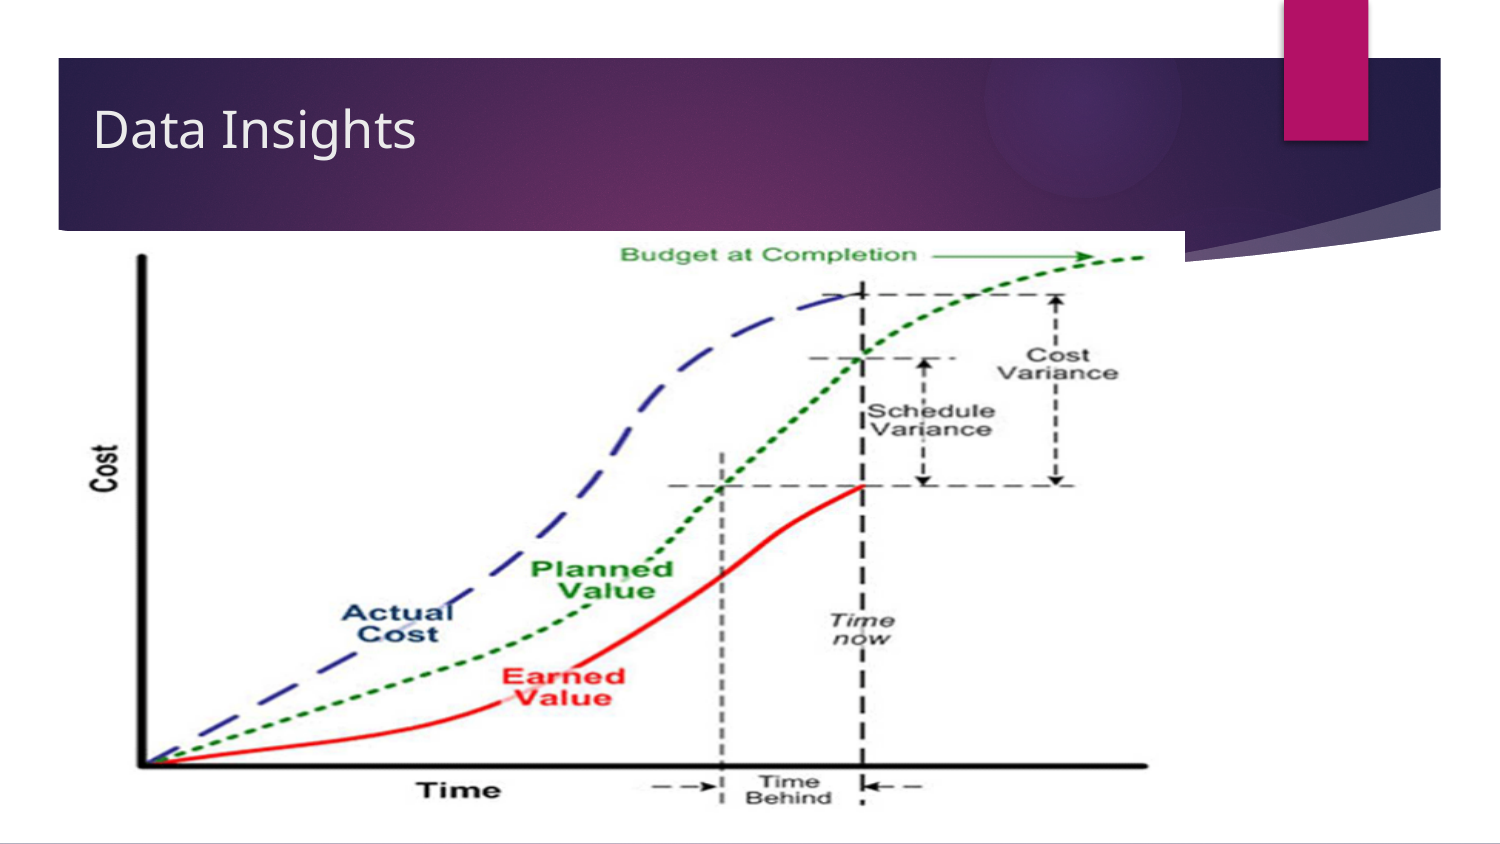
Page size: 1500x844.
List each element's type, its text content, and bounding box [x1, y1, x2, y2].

title Data Insights [78, 34, 530, 221]
picture [58, 231, 1185, 820]
